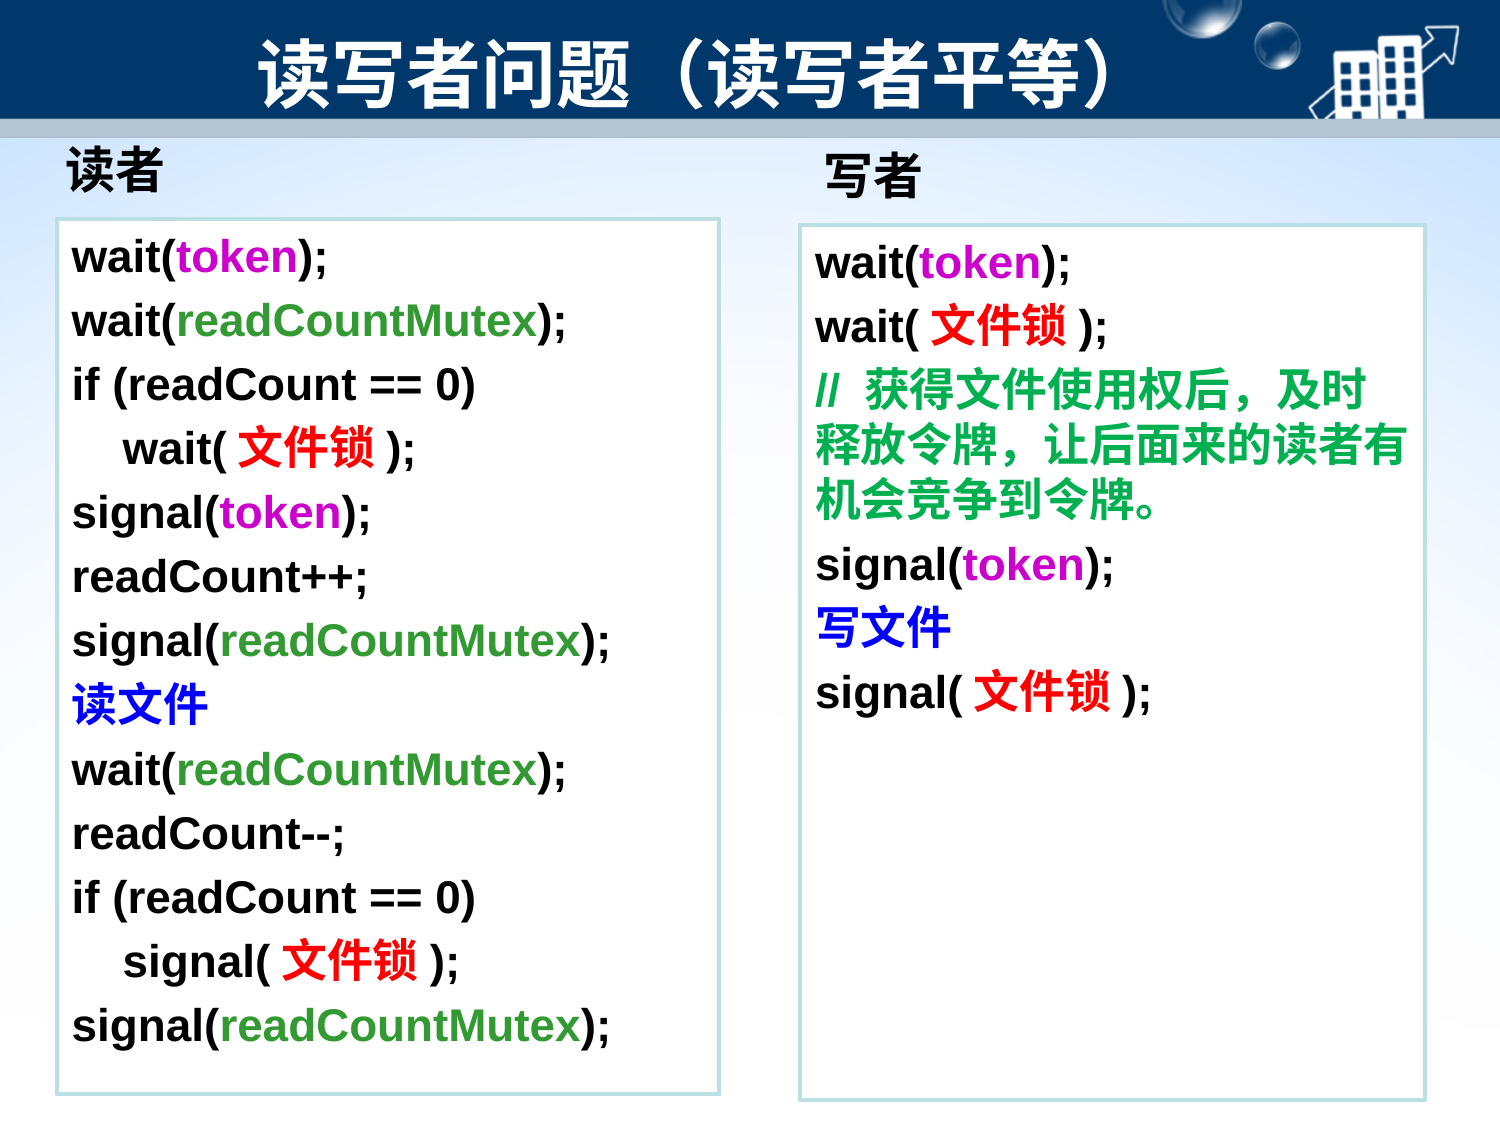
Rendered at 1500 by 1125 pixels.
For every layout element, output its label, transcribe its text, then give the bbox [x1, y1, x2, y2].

list wait(token); wait(文件锁); // 获得文件使用权后，及时释放令牌，让后面来的读者有机会竞争到令牌。 signal(token); 写文件 signal(文件锁); [798, 223, 1427, 1102]
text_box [49, 130, 720, 1094]
picture [0, 0, 1500, 1125]
title 读写者问题（读写者平等） [75, 45, 1338, 100]
text_box 写者 [809, 137, 939, 212]
